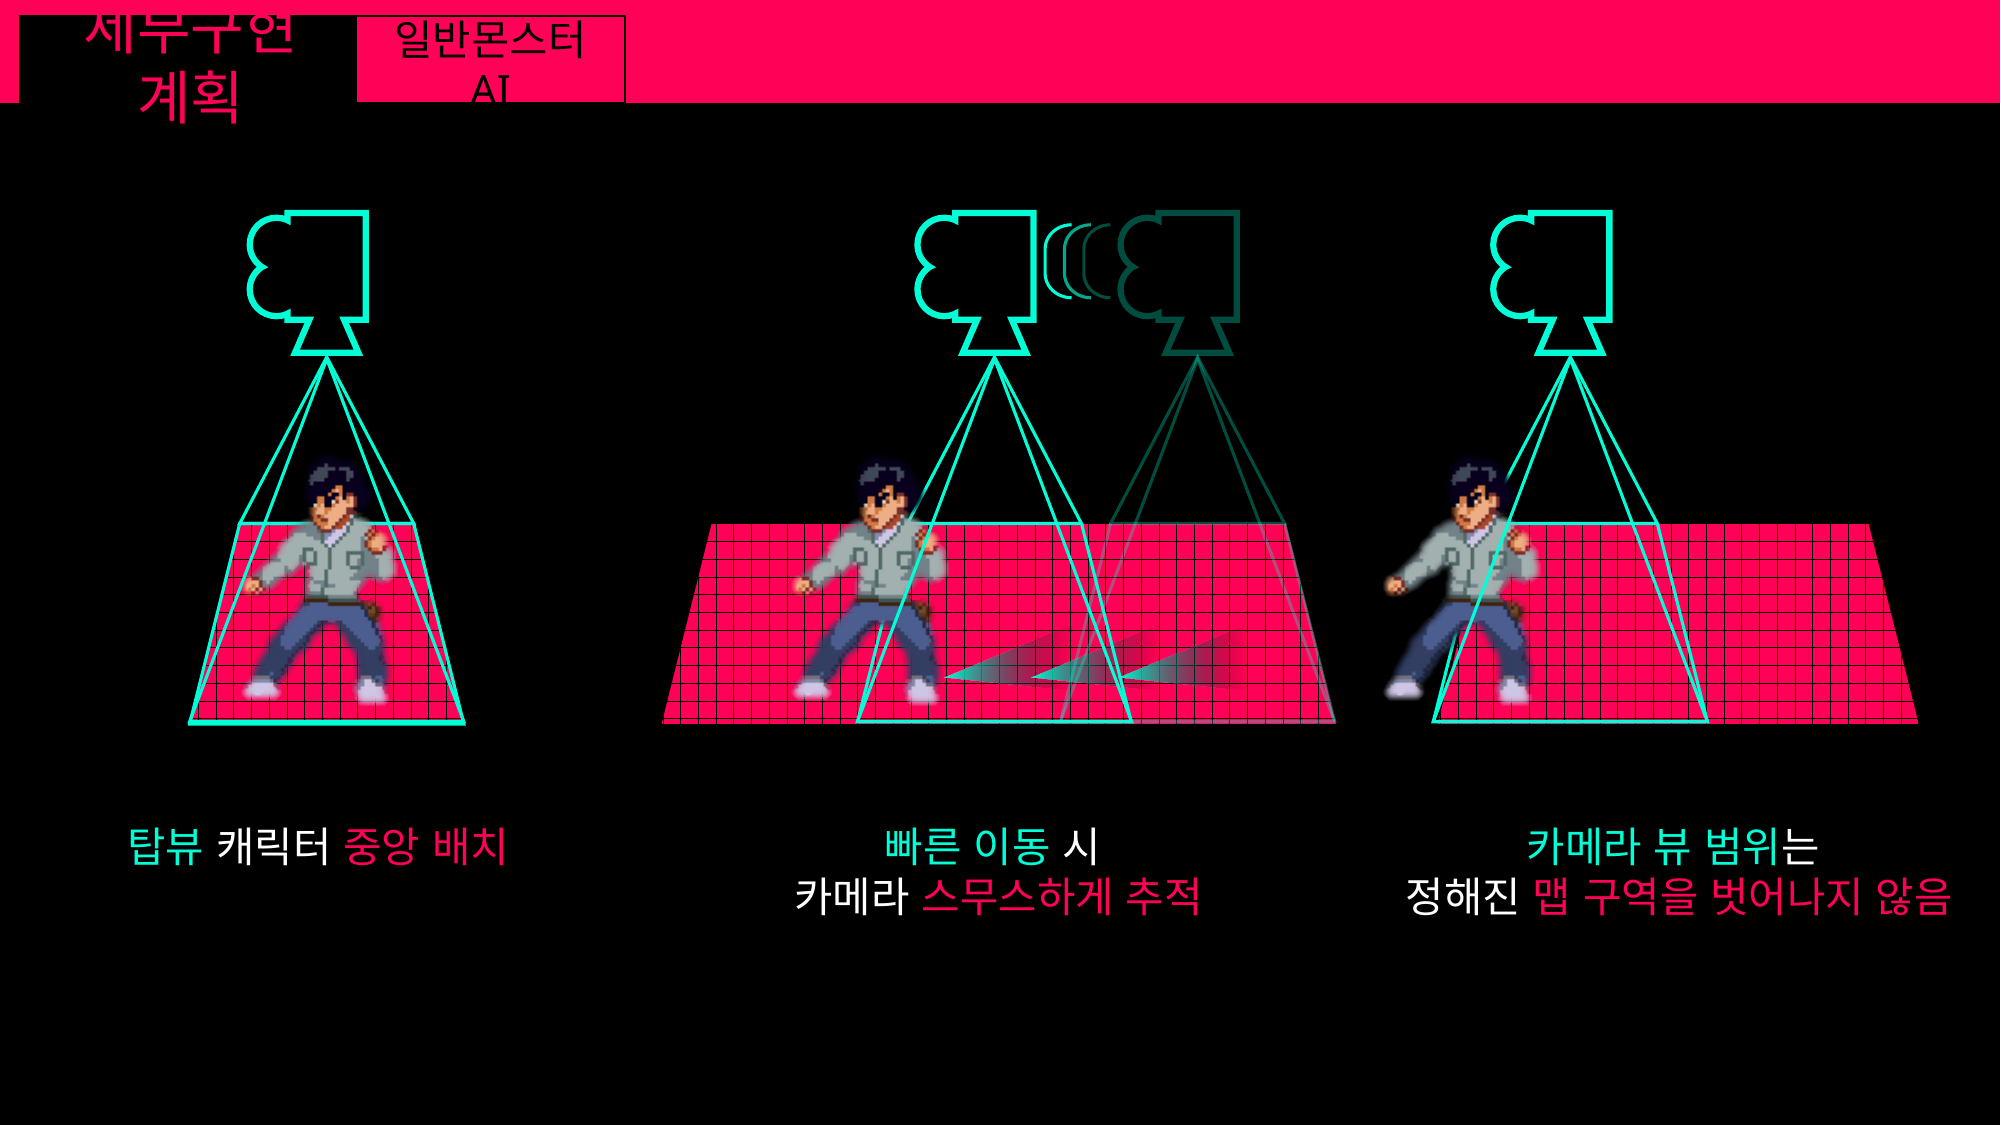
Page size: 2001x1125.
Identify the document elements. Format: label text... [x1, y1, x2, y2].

text_box [0, 0, 2000, 103]
text_box 세부구현 계획 [19, 16, 356, 103]
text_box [661, 212, 1337, 738]
text_box 카메라 뷰 범위는 정해진 맵 구역을 벗어나지 않음 [1363, 821, 1995, 929]
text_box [189, 212, 465, 738]
text_box 일반몬스터 AI [356, 16, 625, 103]
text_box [1345, 212, 1920, 738]
text_box 탑뷰 캐릭터 중앙 배치 [38, 820, 599, 879]
text_box 빠른 이동 시 카메라 스무스하게 추적 [718, 821, 1279, 929]
